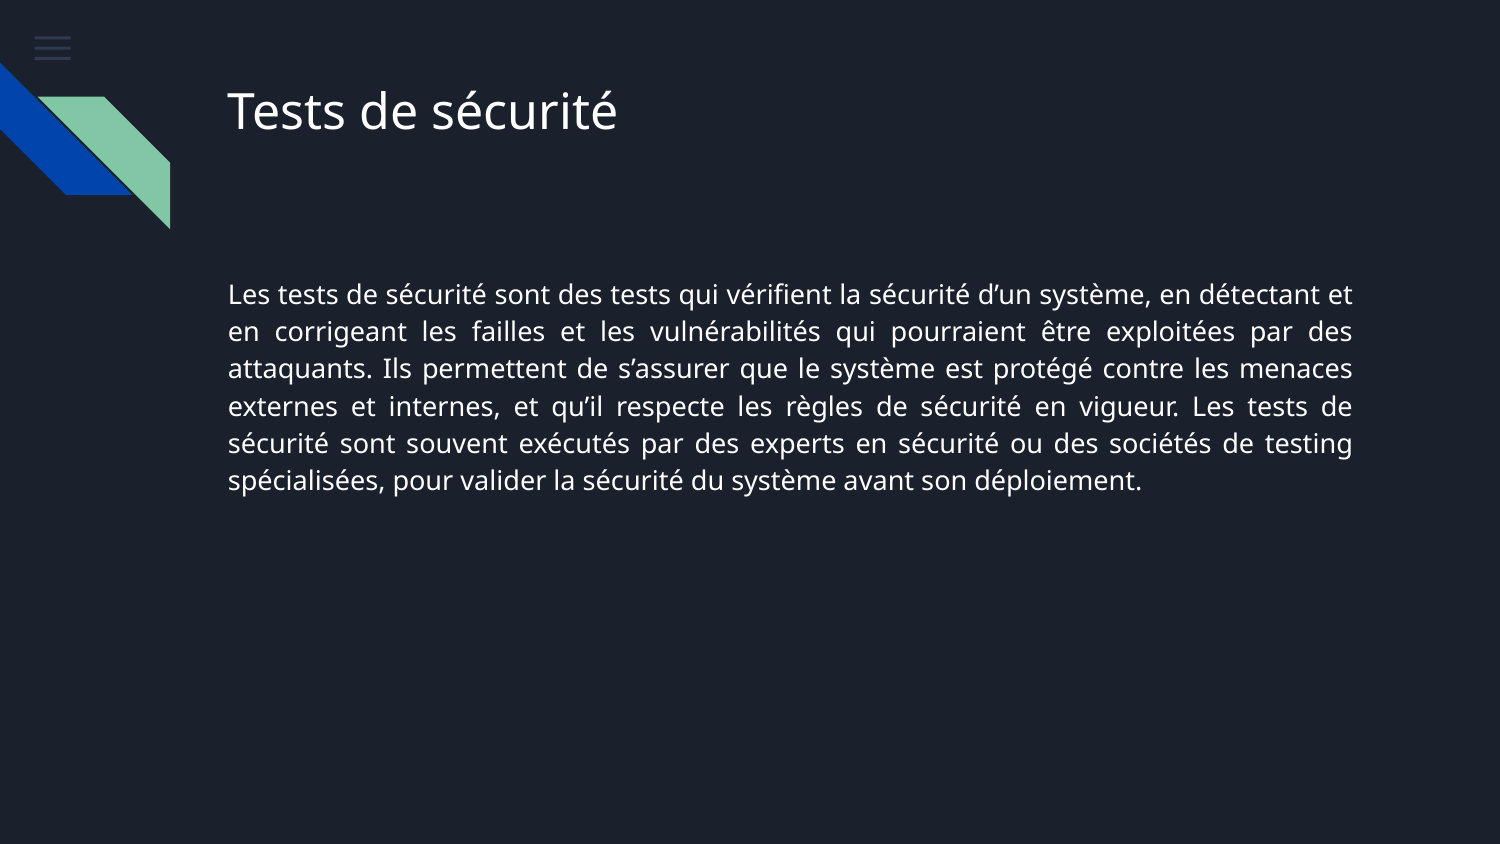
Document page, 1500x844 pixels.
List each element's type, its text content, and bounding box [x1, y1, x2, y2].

title Tests de sécurité [212, 64, 1368, 215]
list Les tests de sécurité sont des tests qui vérifient la sécurité d’un système, en détectant et en corrigeant les failles et les vulnérabilités qui pourraient être exploitées par des attaquants. Ils permettent de s’assurer que le système est protégé contre les menaces externes et internes, et qu’il respecte les règles de sécurité en vigueur. Les tests de sécurité sont souvent exécutés par des experts en sécurité ou des sociétés de testing spécialisées, pour valider la sécurité du système avant son déploiement. [212, 257, 1368, 735]
